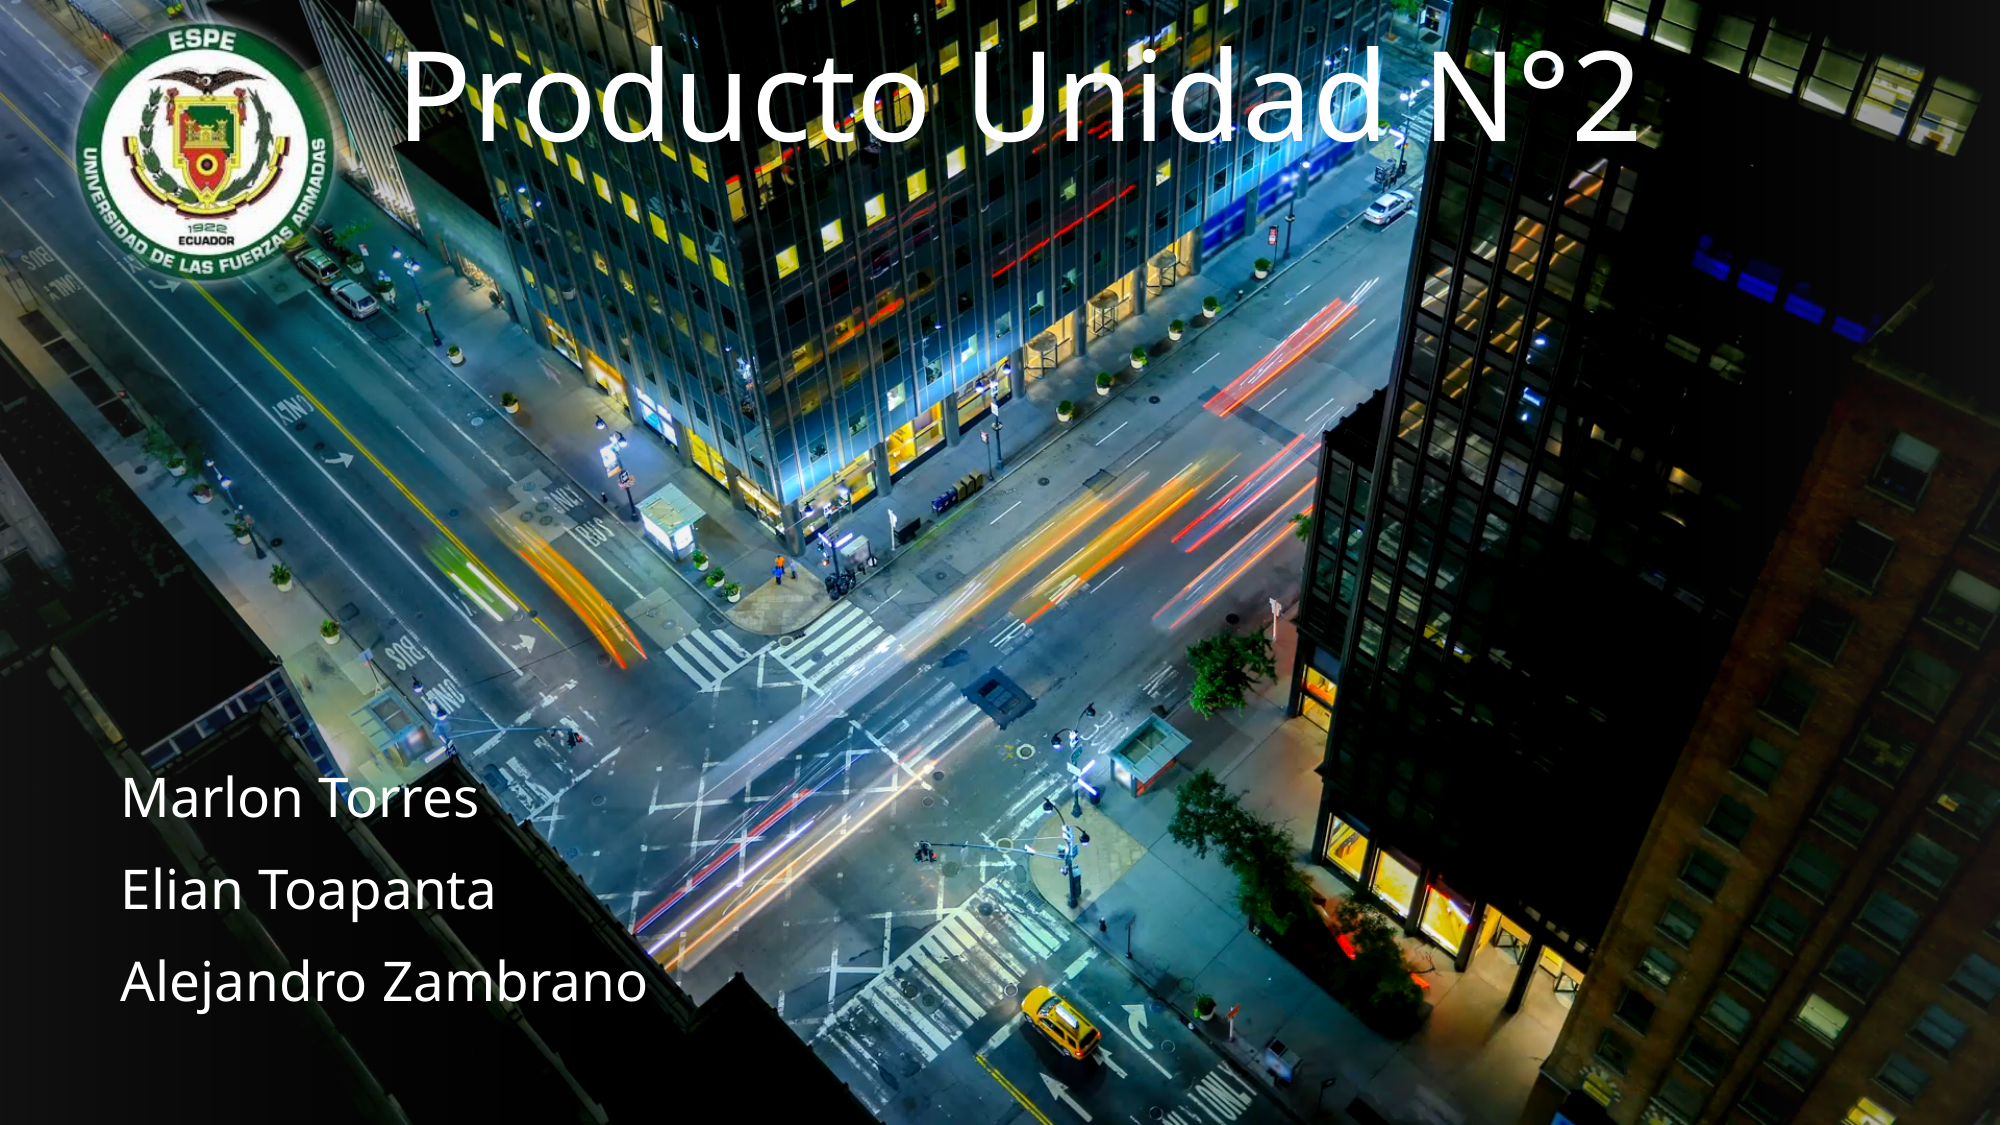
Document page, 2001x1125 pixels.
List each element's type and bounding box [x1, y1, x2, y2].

picture [56, 2, 354, 300]
text_box [0, 0, 2000, 1125]
